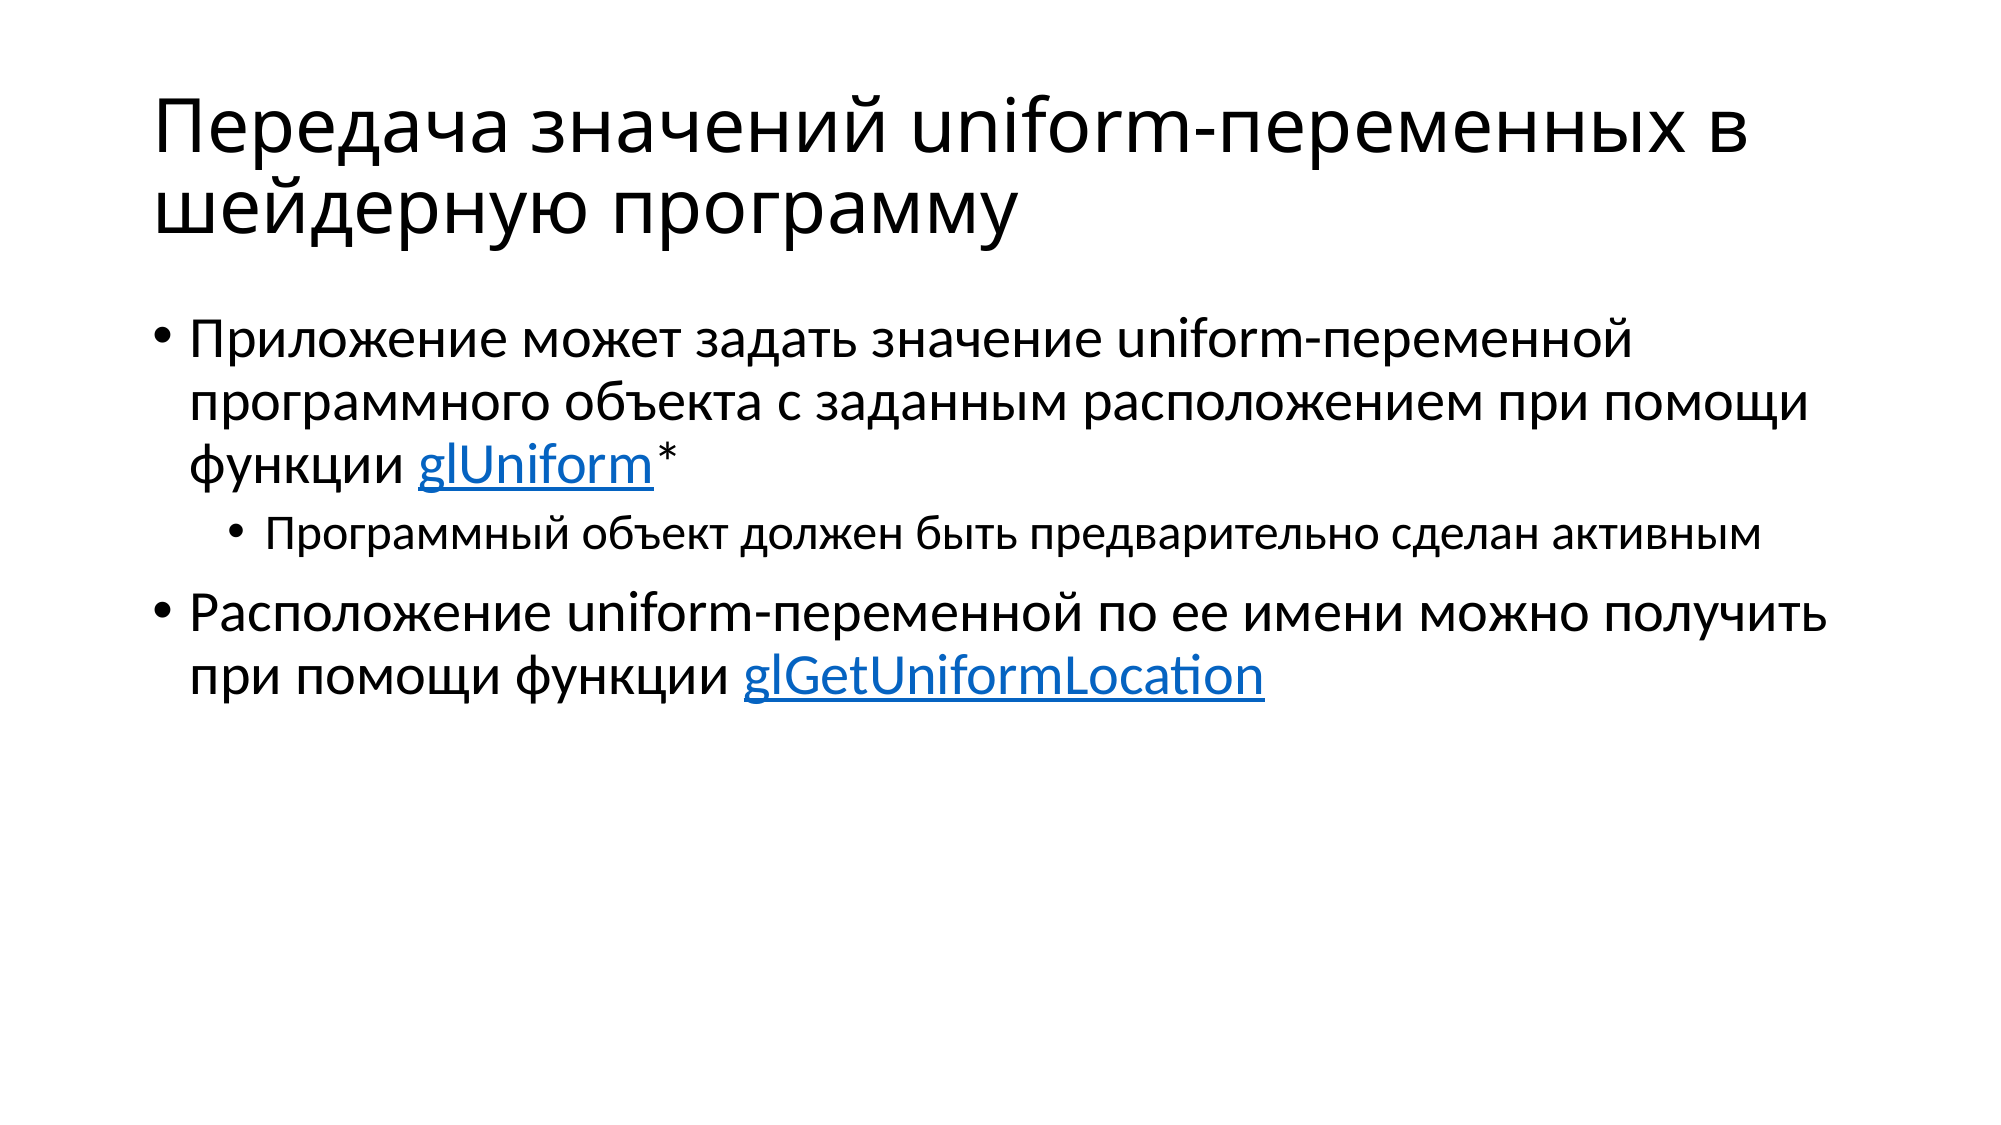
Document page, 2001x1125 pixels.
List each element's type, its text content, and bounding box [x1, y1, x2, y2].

title Передача значений uniform-переменных в шейдерную программу [137, 59, 1863, 278]
list Приложение может задать значение uniform-переменной программного объекта с заданным расположением при помощи функции glUniform* Программный объект должен быть предварительно сделан активным Расположение uniform-переменной по ее имени можно получить при помощи функции glGetUniformLocation [137, 299, 1863, 1014]
